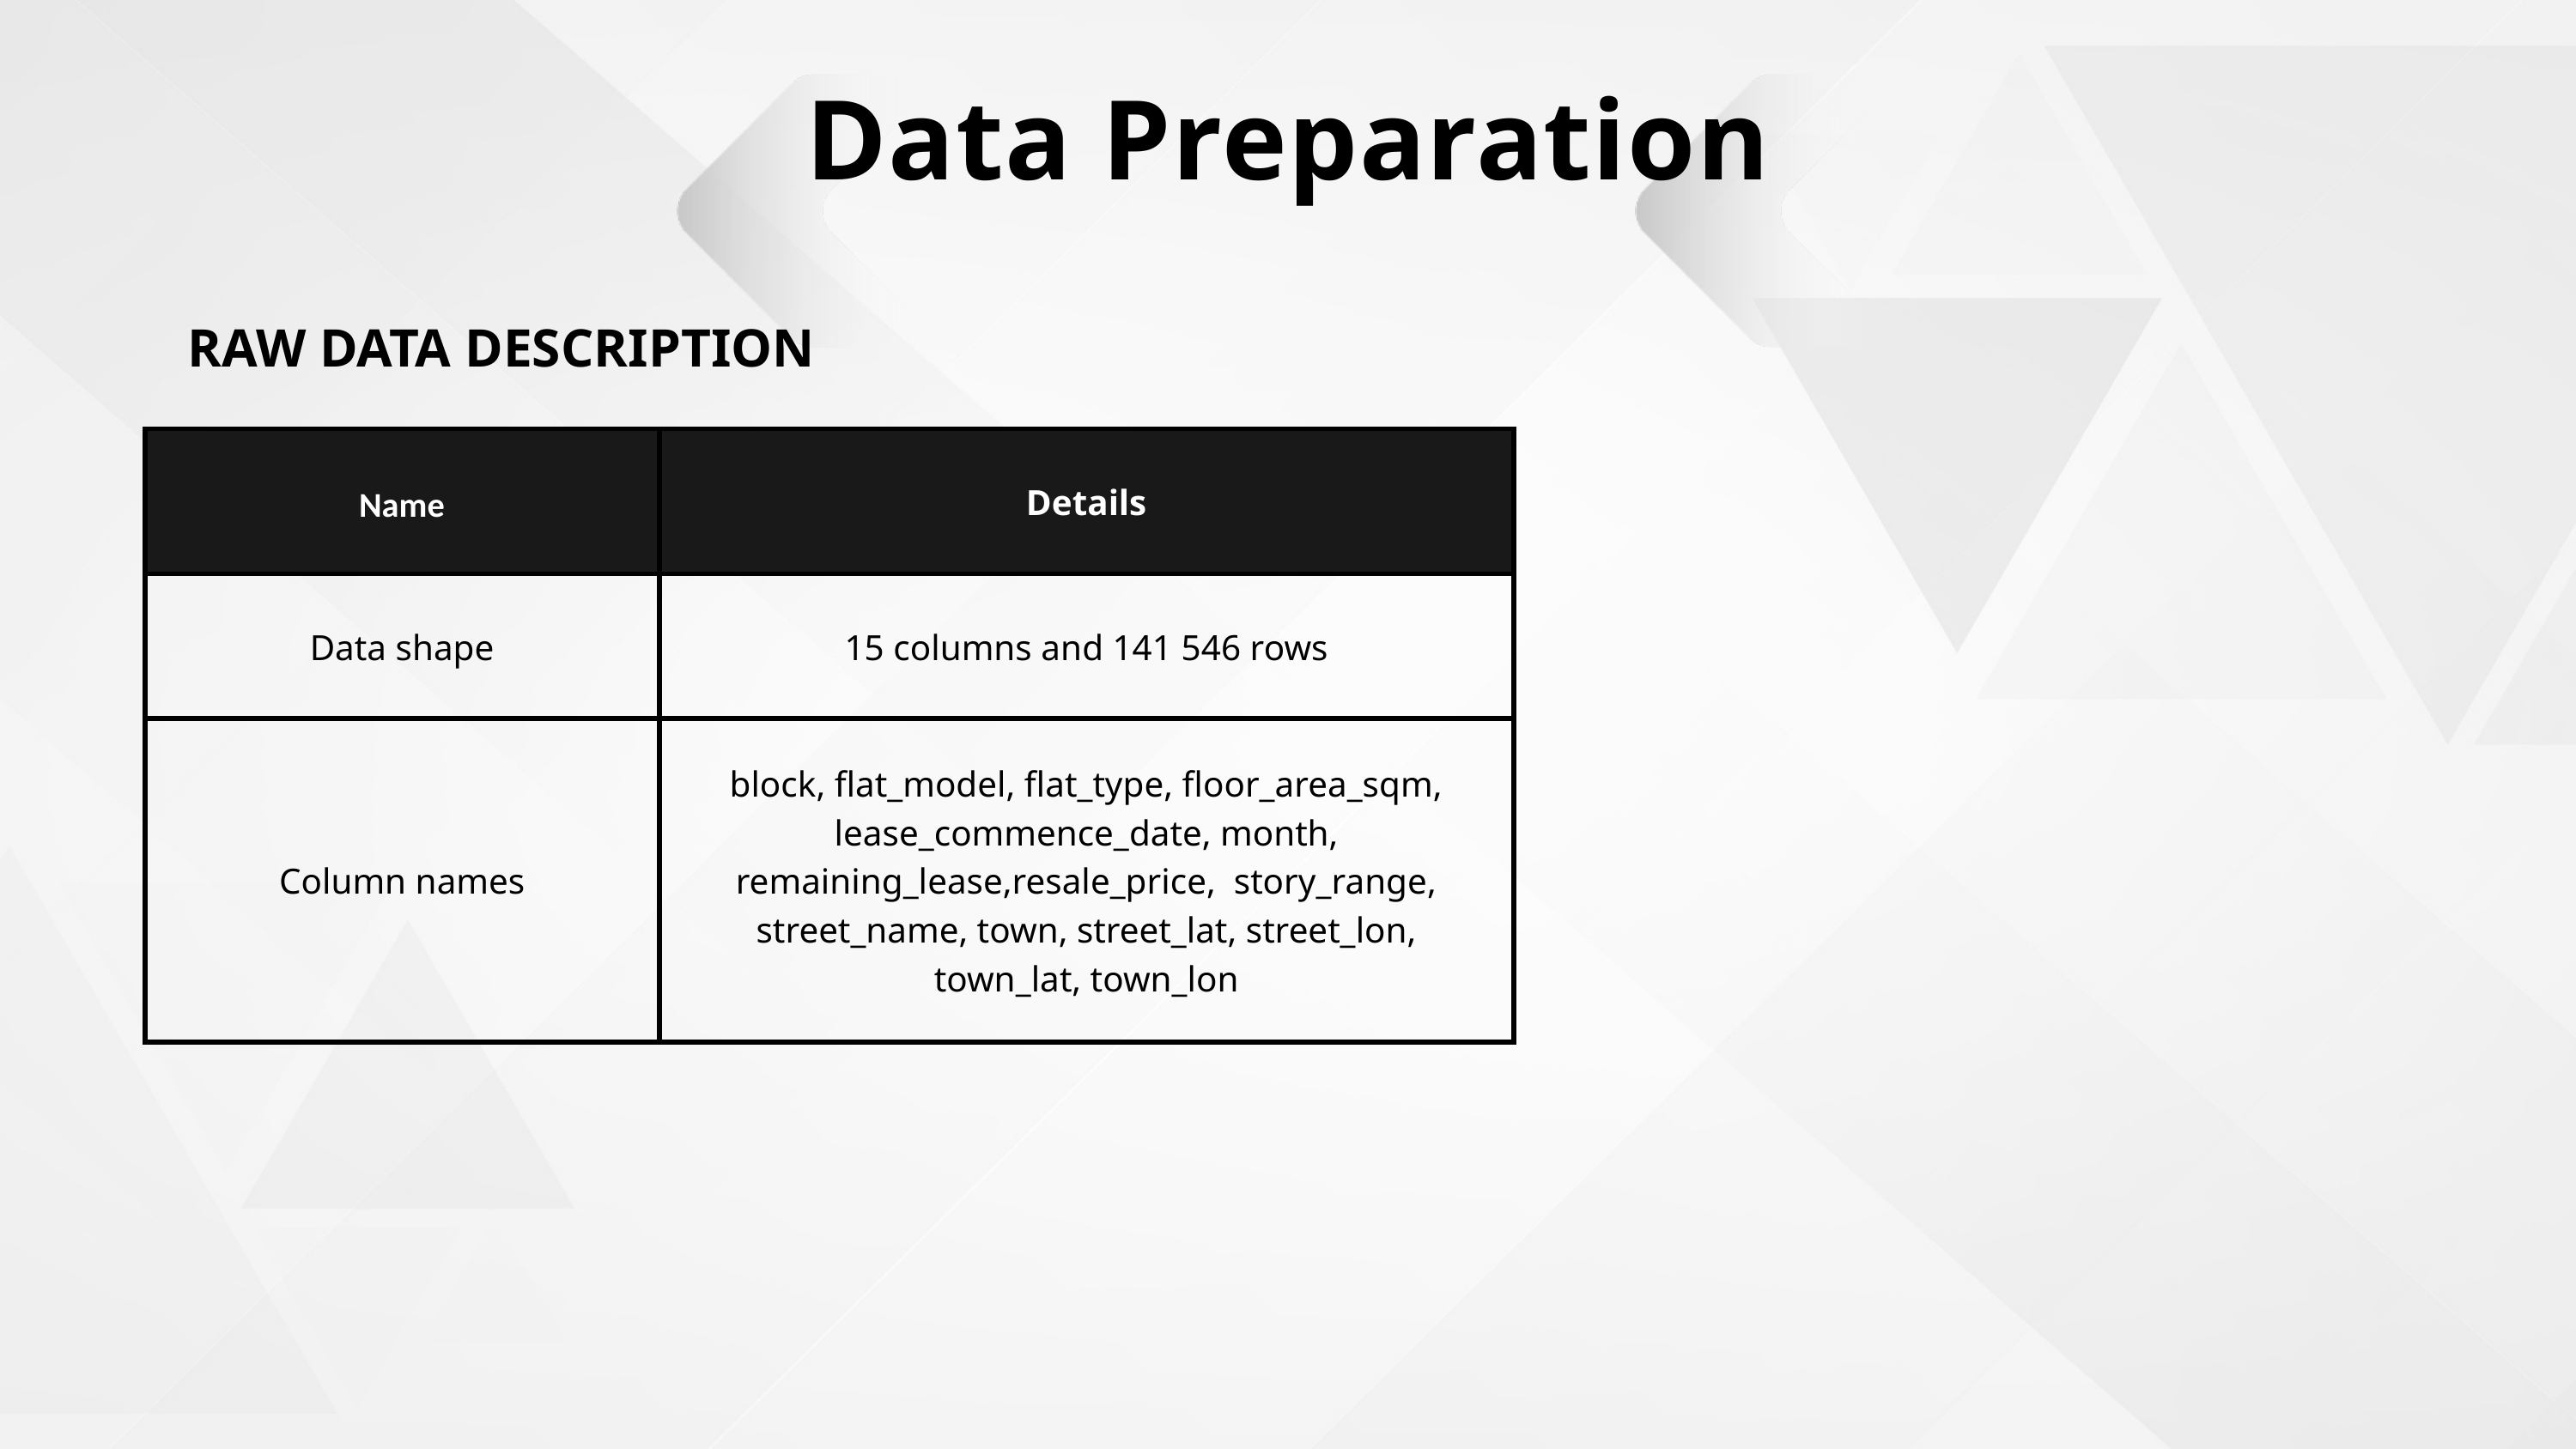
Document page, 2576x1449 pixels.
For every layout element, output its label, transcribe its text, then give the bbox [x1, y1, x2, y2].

text_box [675, 74, 947, 348]
table_header Name [148, 431, 657, 572]
table_cell Data shape [148, 576, 657, 716]
table_cell block, flat_model, flat_type, floor_area_sqm, lease_commence_date, month, remaining_lease,resale_price, story_range, street_name, town, street_lat, street_lon, town_lat, town_lon [662, 721, 1511, 1040]
text_box [0, 0, 2576, 1449]
text_box [1633, 74, 1905, 348]
table_header Details [662, 431, 1511, 572]
table_cell 15 columns and 141 546 rows [662, 576, 1511, 716]
table_cell Column names [148, 721, 657, 1040]
text_box RAW DATA DESCRIPTION [144, 305, 859, 379]
text_box Data Preparation [728, 109, 1848, 202]
